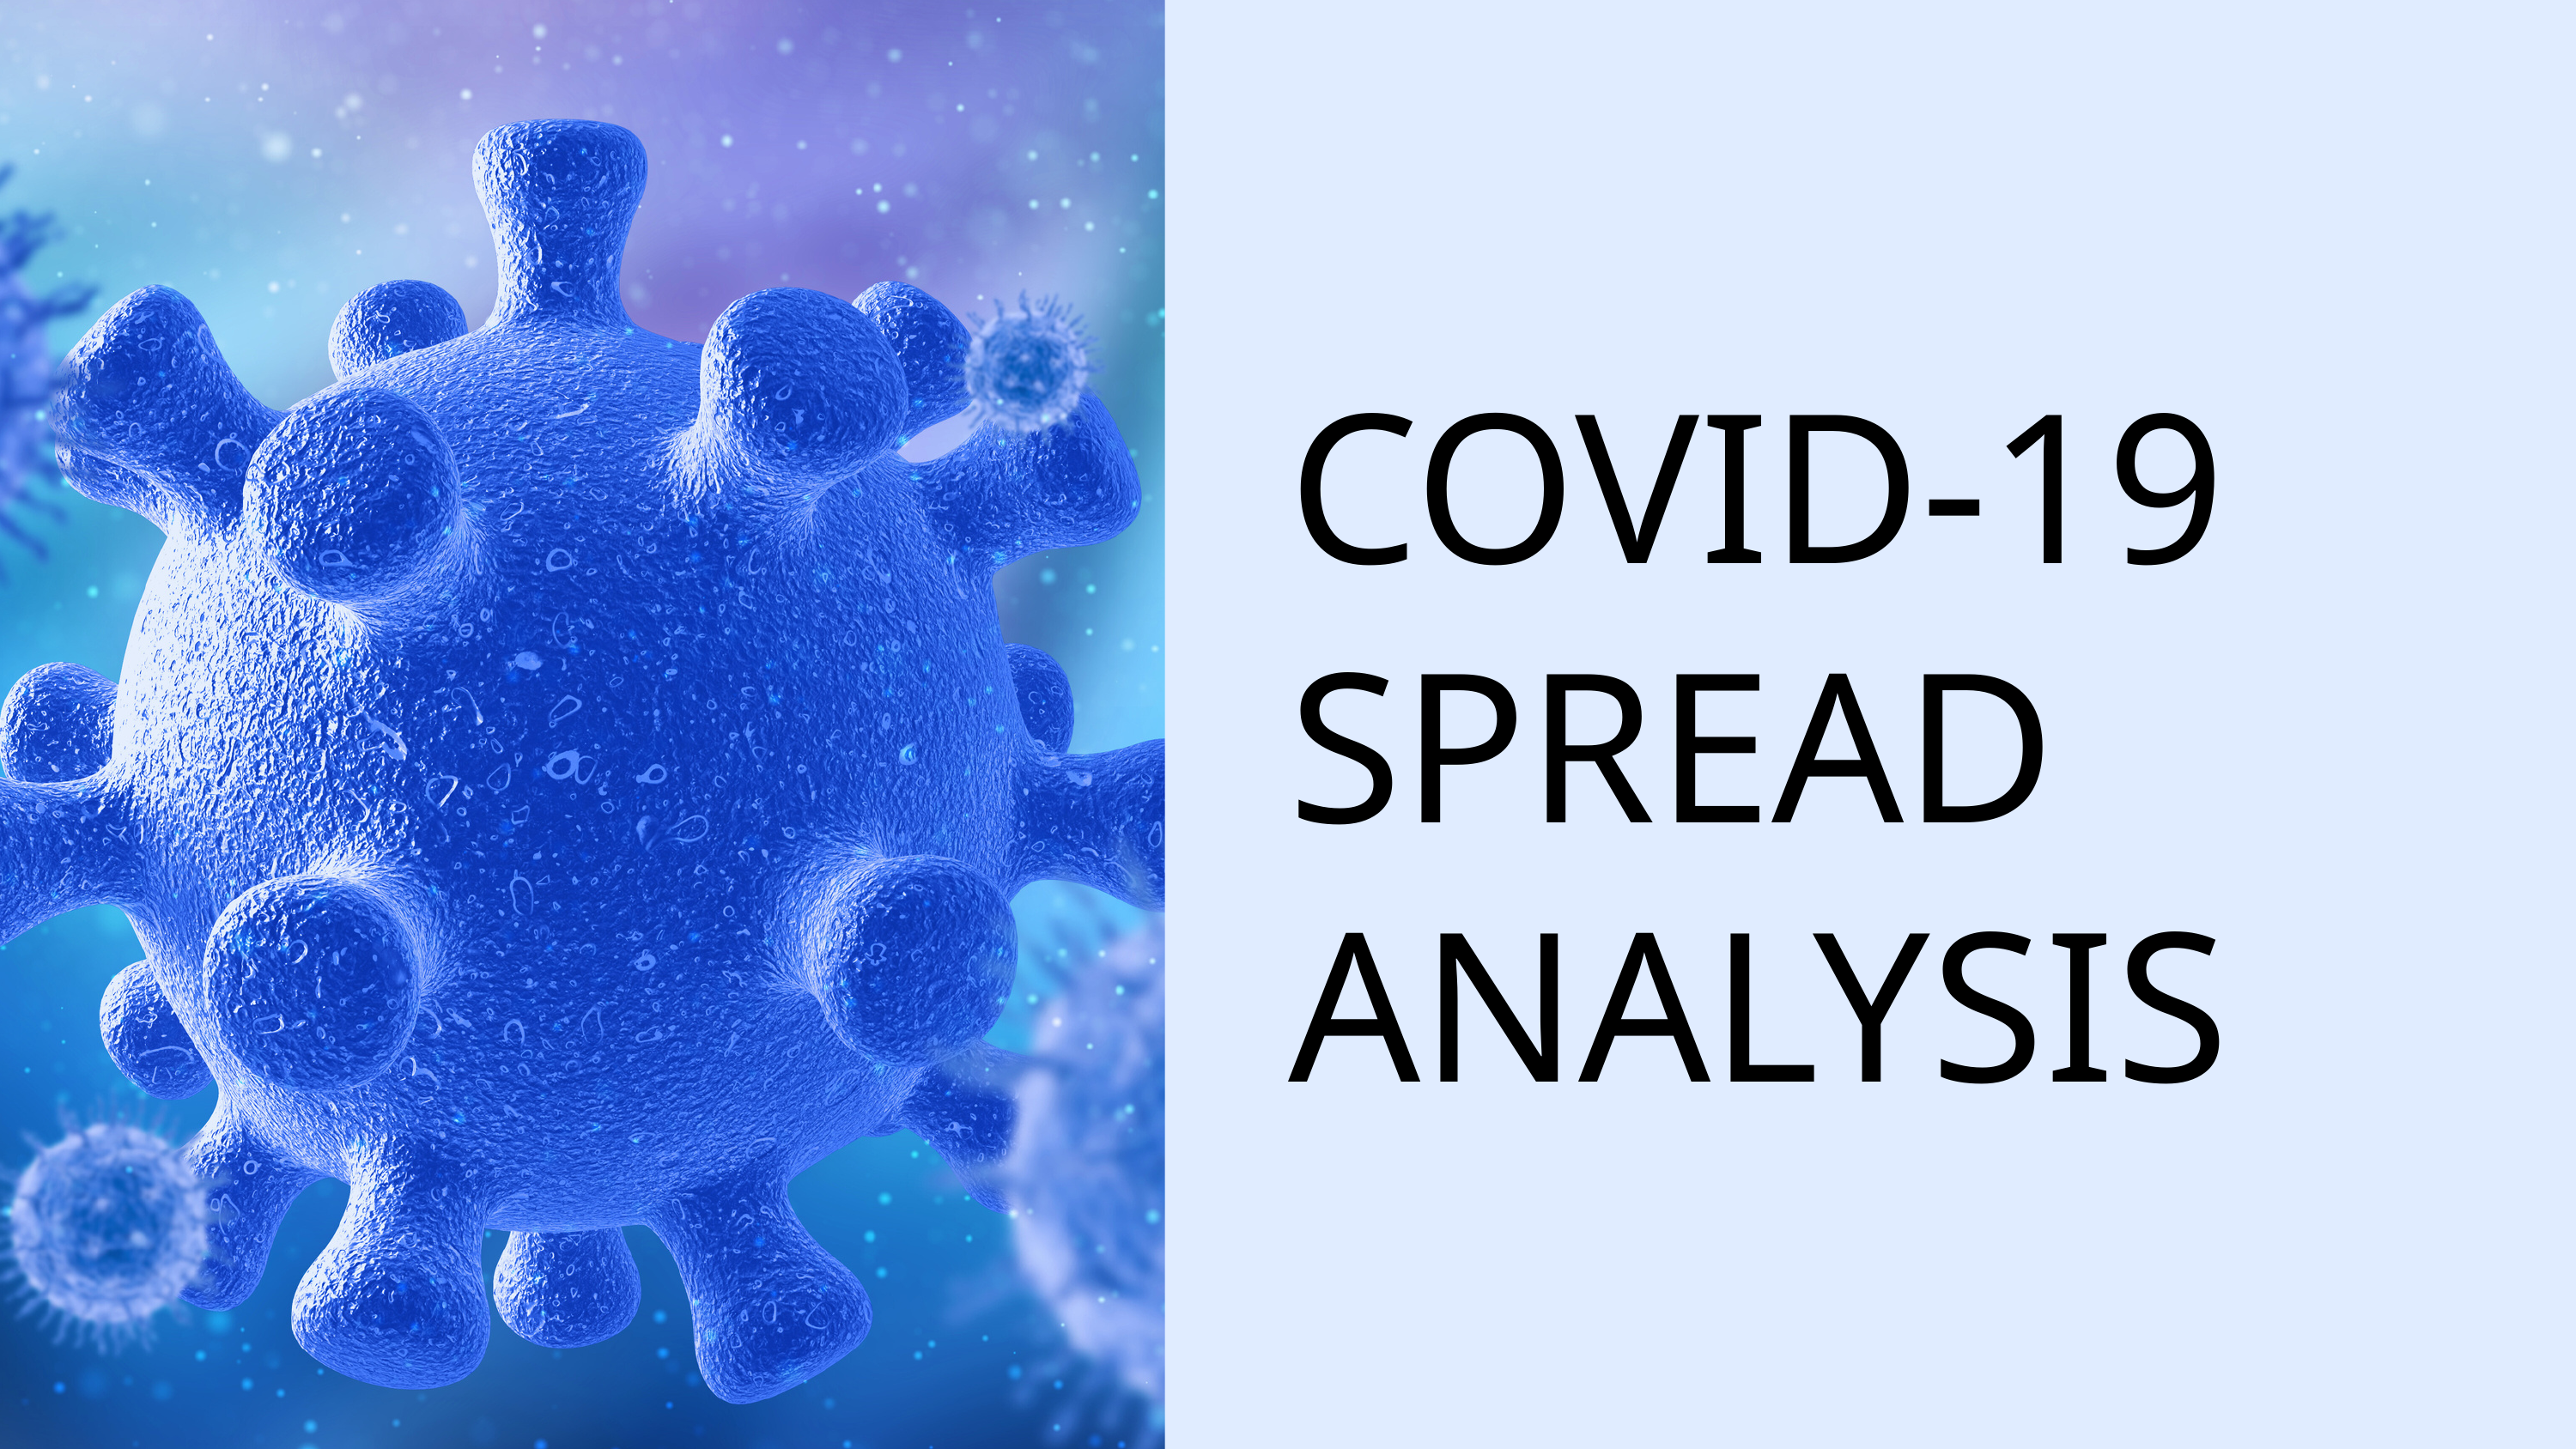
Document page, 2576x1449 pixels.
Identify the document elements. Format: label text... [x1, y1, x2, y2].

text_box COVID-19 SPREAD ANALYSIS [1288, 345, 2488, 1124]
text_box [0, 0, 1165, 1449]
